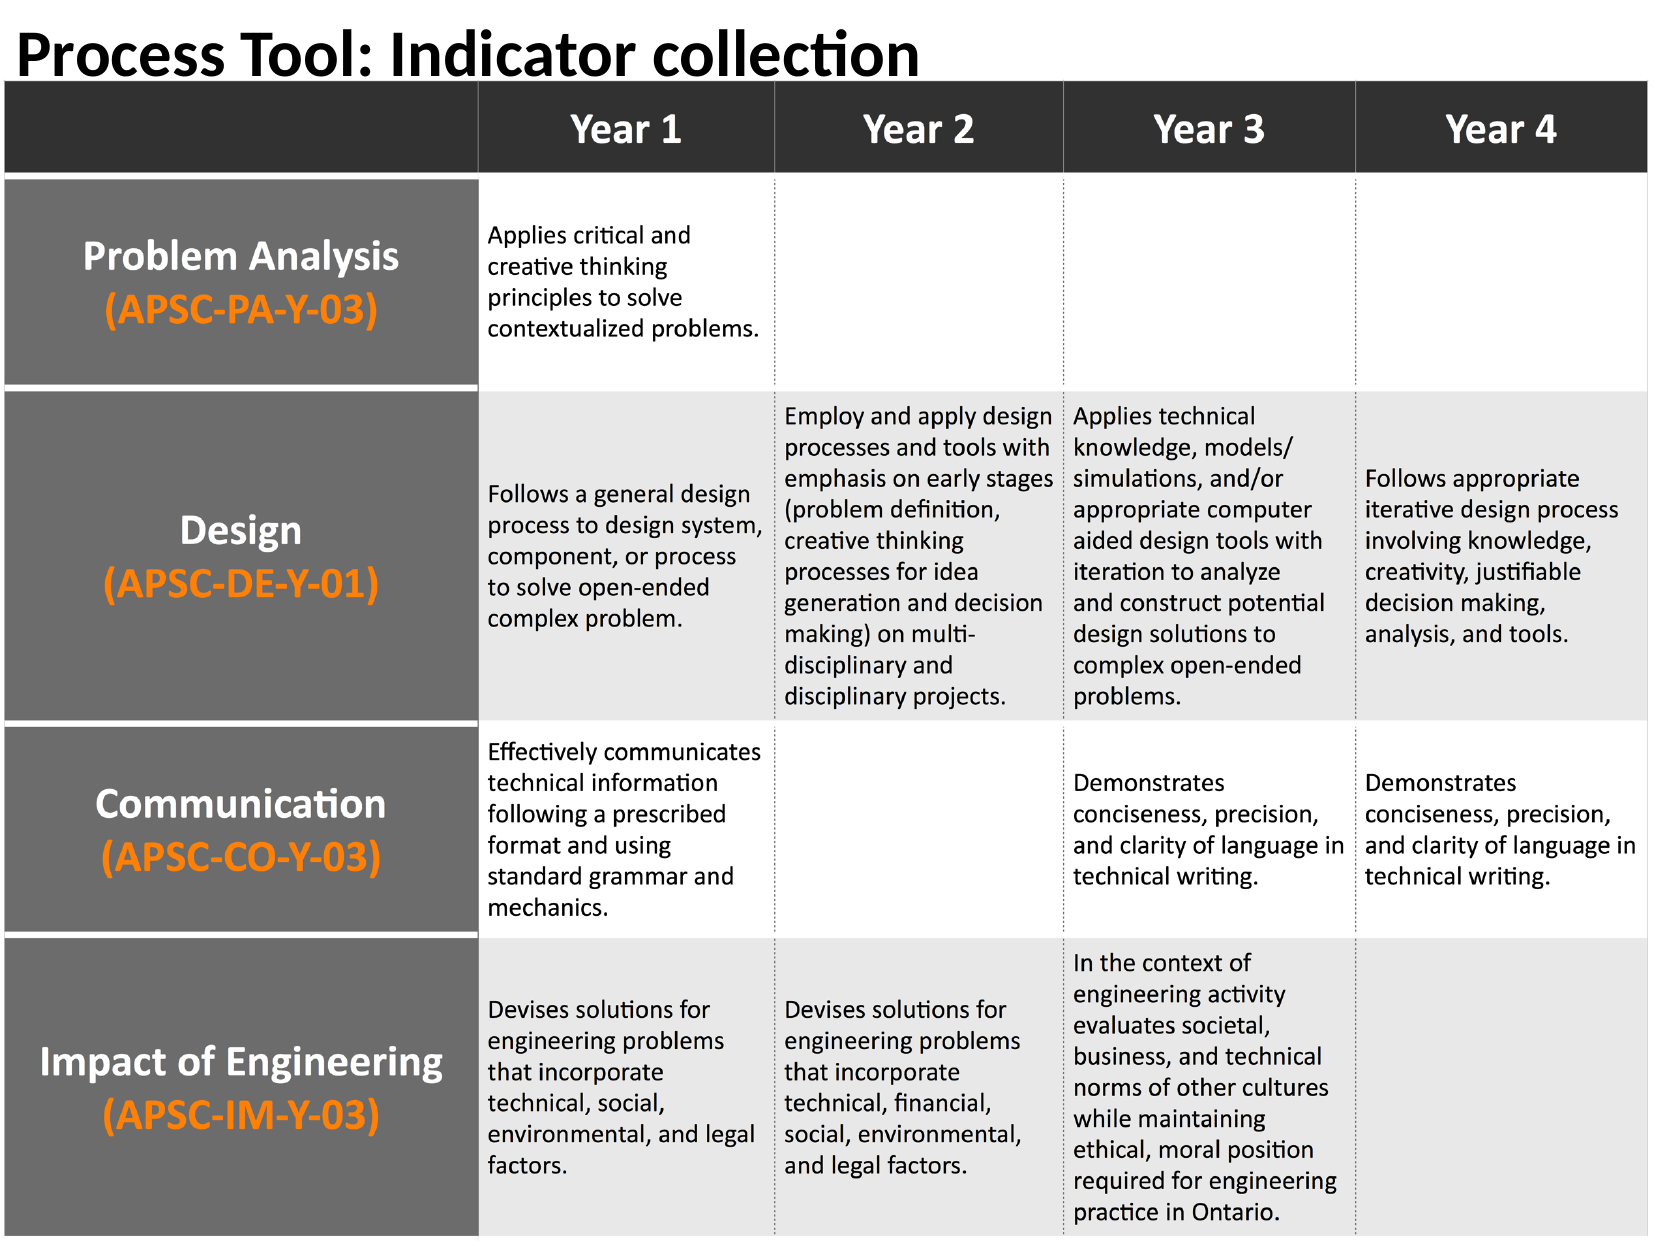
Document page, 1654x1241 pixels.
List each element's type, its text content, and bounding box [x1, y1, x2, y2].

text_box Process Tool: Indicator collection [0, 0, 1654, 74]
picture [0, 75, 1654, 1241]
